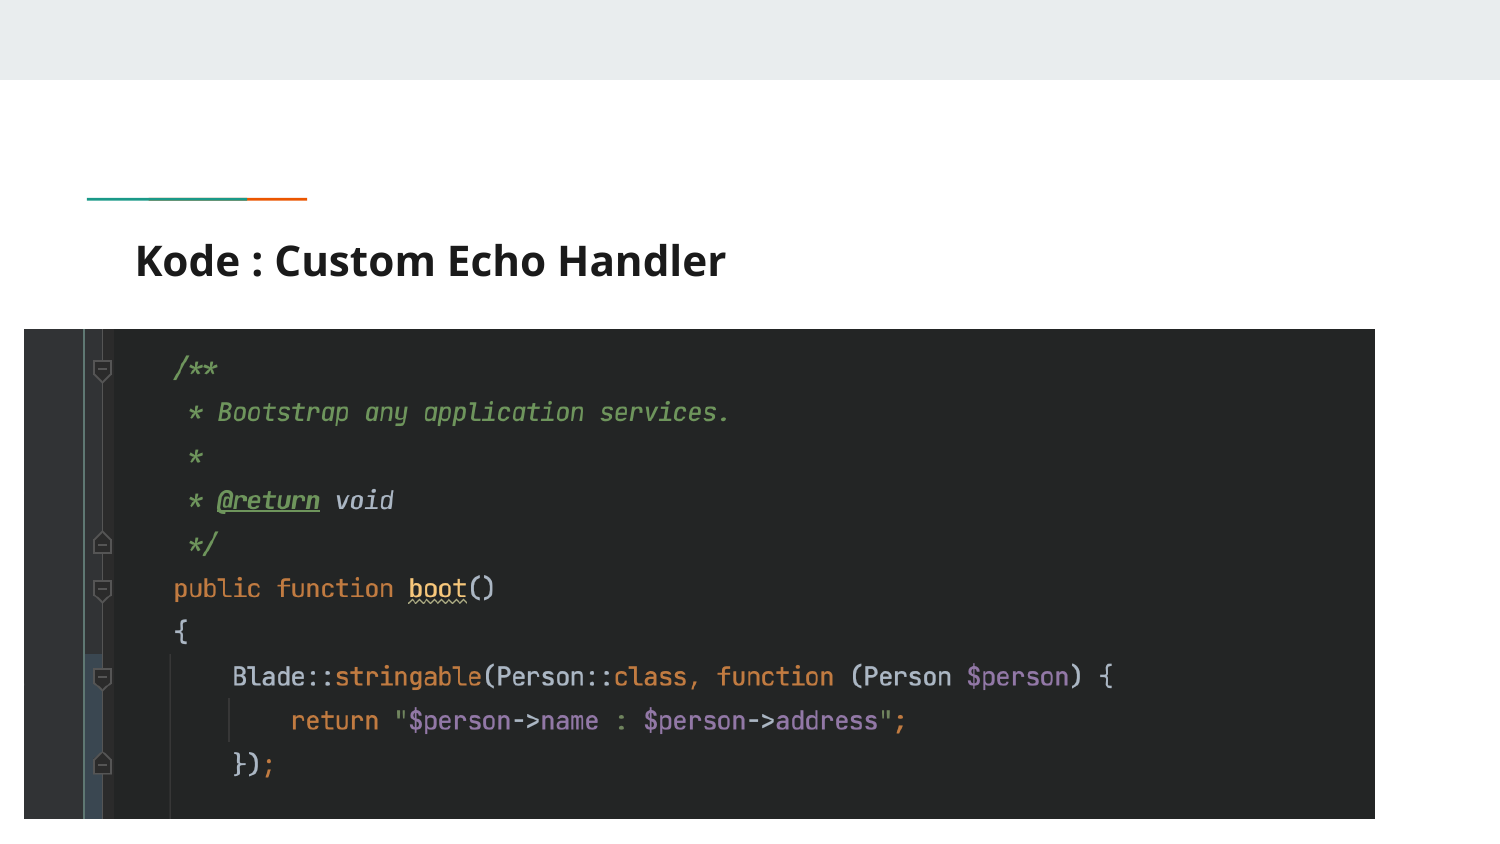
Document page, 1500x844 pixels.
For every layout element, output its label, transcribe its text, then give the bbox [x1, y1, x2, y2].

title Kode : Custom Echo Handler [119, 216, 1381, 305]
picture [24, 328, 1375, 819]
